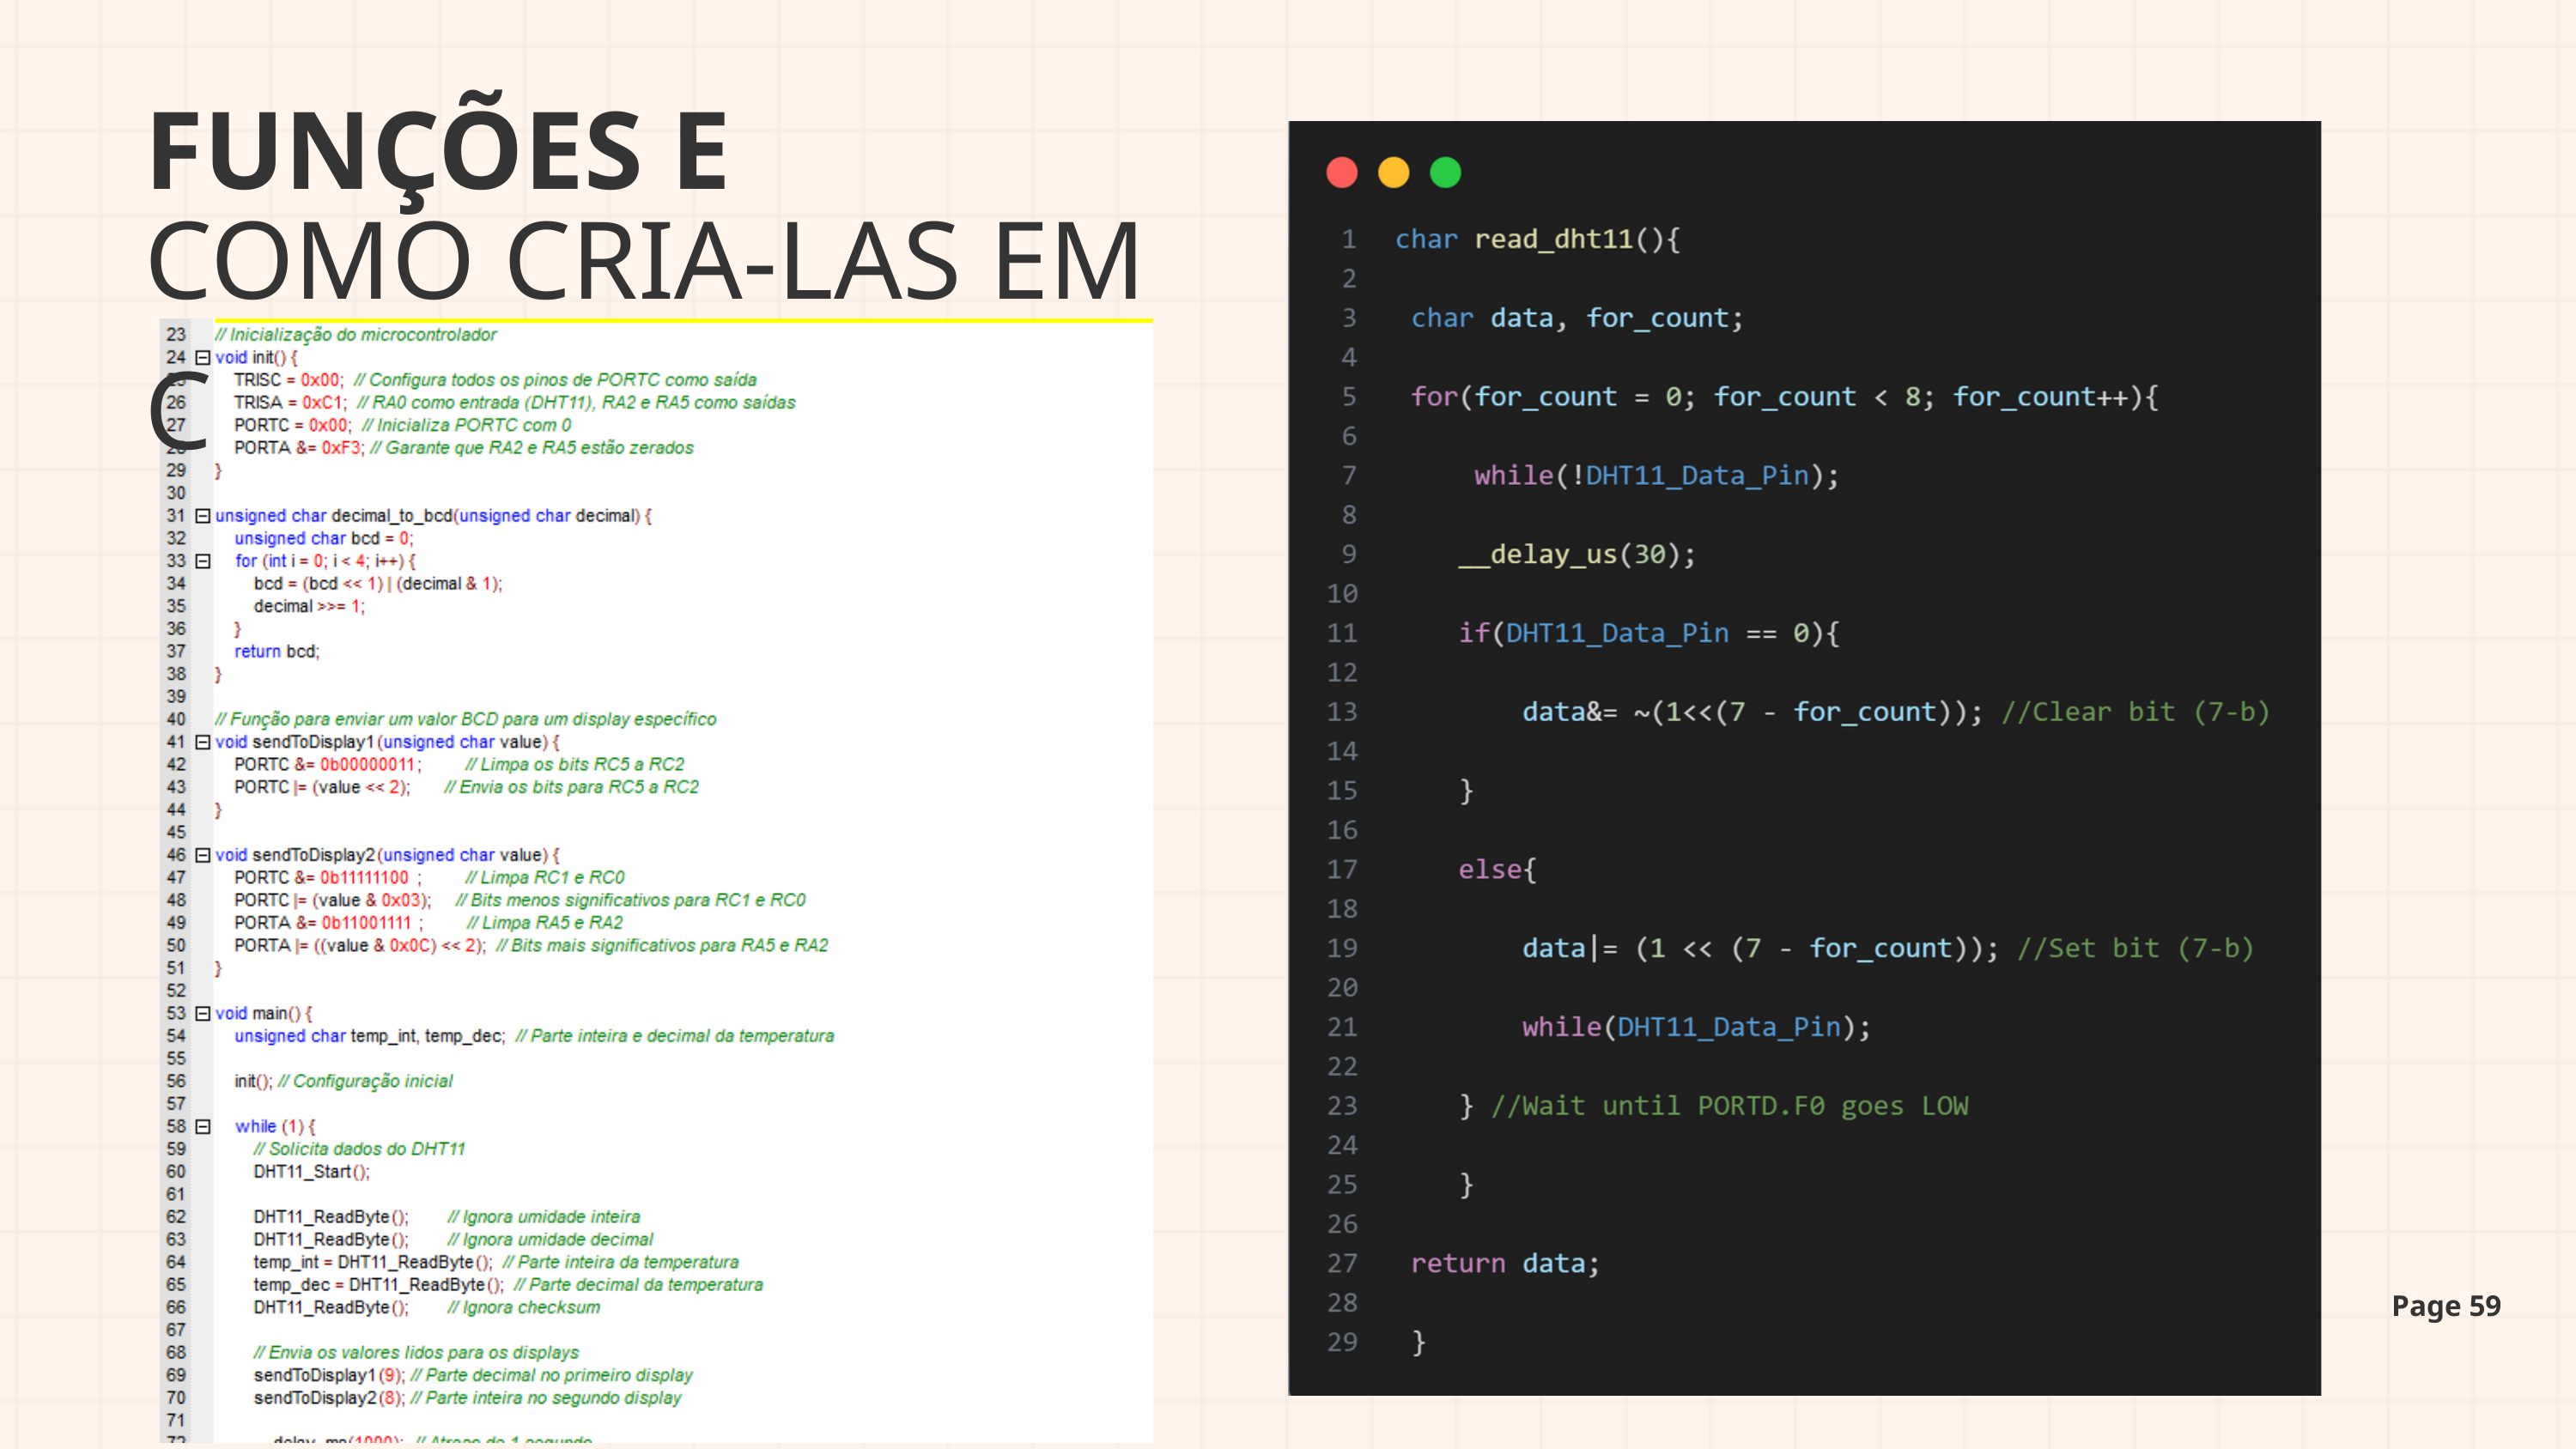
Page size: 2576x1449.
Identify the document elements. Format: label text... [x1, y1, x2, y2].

text_box [0, 0, 2576, 1449]
text_box [159, 471, 1153, 1443]
text_box [1287, 121, 2322, 1396]
text_box COMO CRIA-LAS EM C [144, 171, 1197, 471]
text_box Page 59 [2360, 1282, 2502, 1323]
text_box FUNÇÕES E [144, 60, 891, 171]
